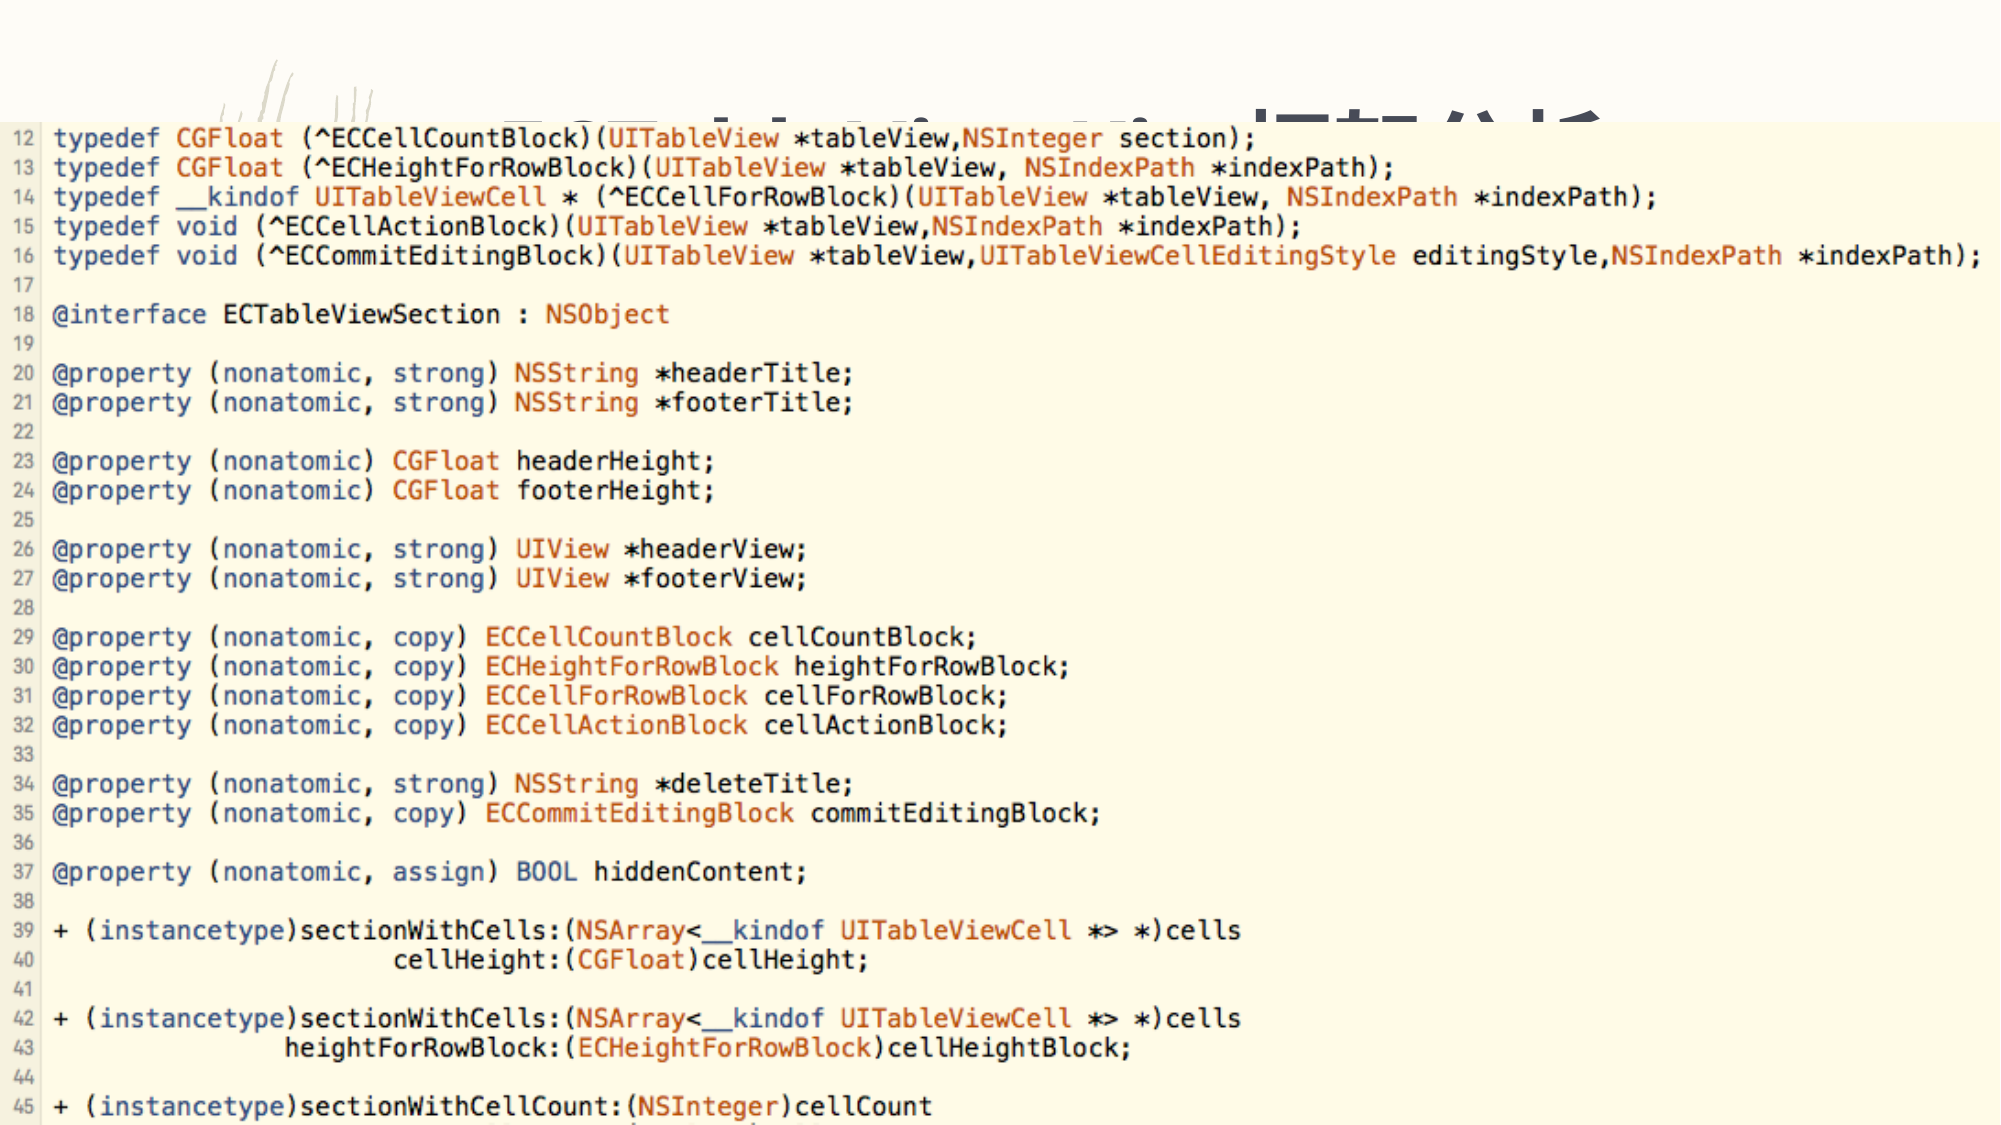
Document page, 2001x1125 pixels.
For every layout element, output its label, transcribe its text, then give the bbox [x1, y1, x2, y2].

picture [0, 121, 2000, 1125]
title ECTableViewKit 框架分析 [481, 93, 1920, 121]
